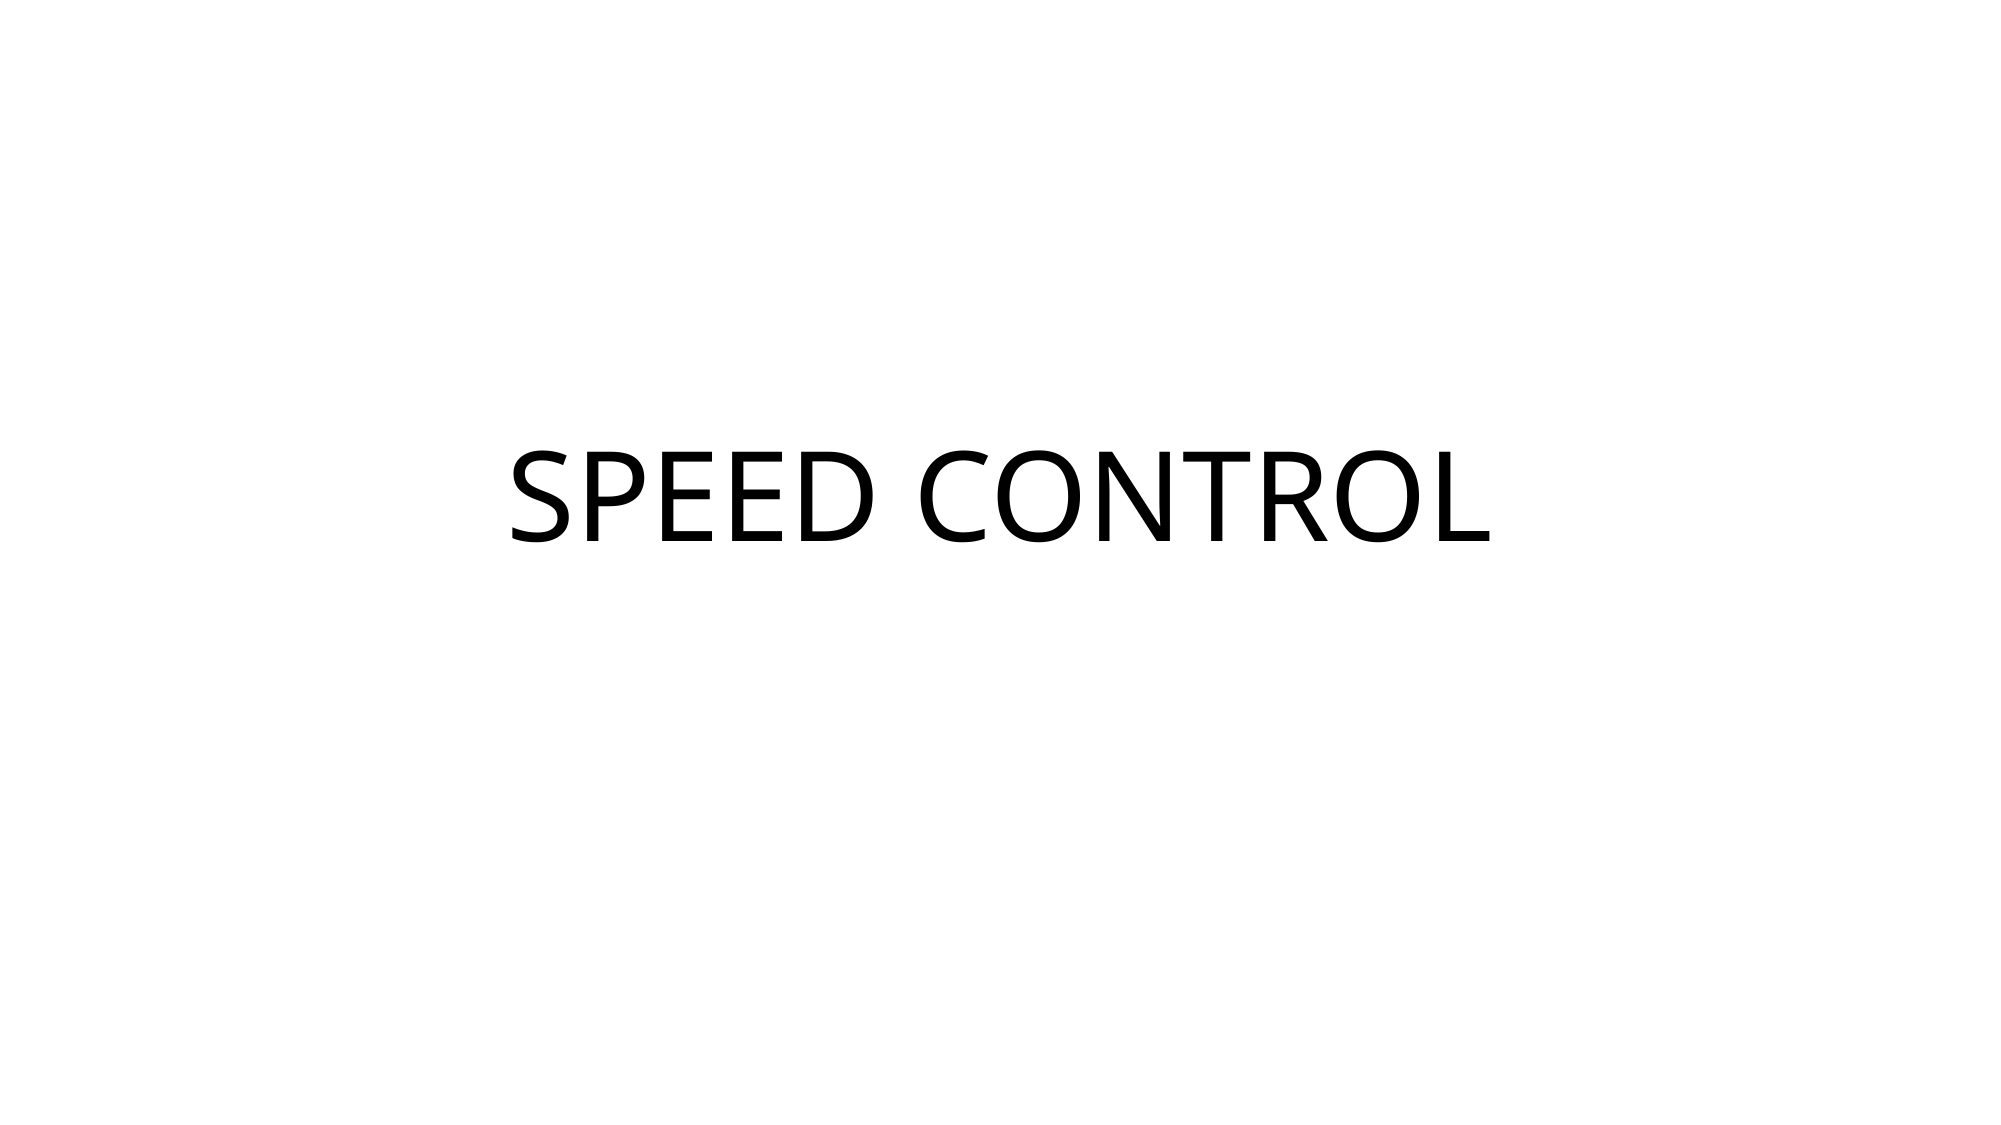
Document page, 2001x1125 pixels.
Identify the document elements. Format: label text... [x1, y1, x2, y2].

title SPEED CONTROL [249, 184, 1750, 576]
